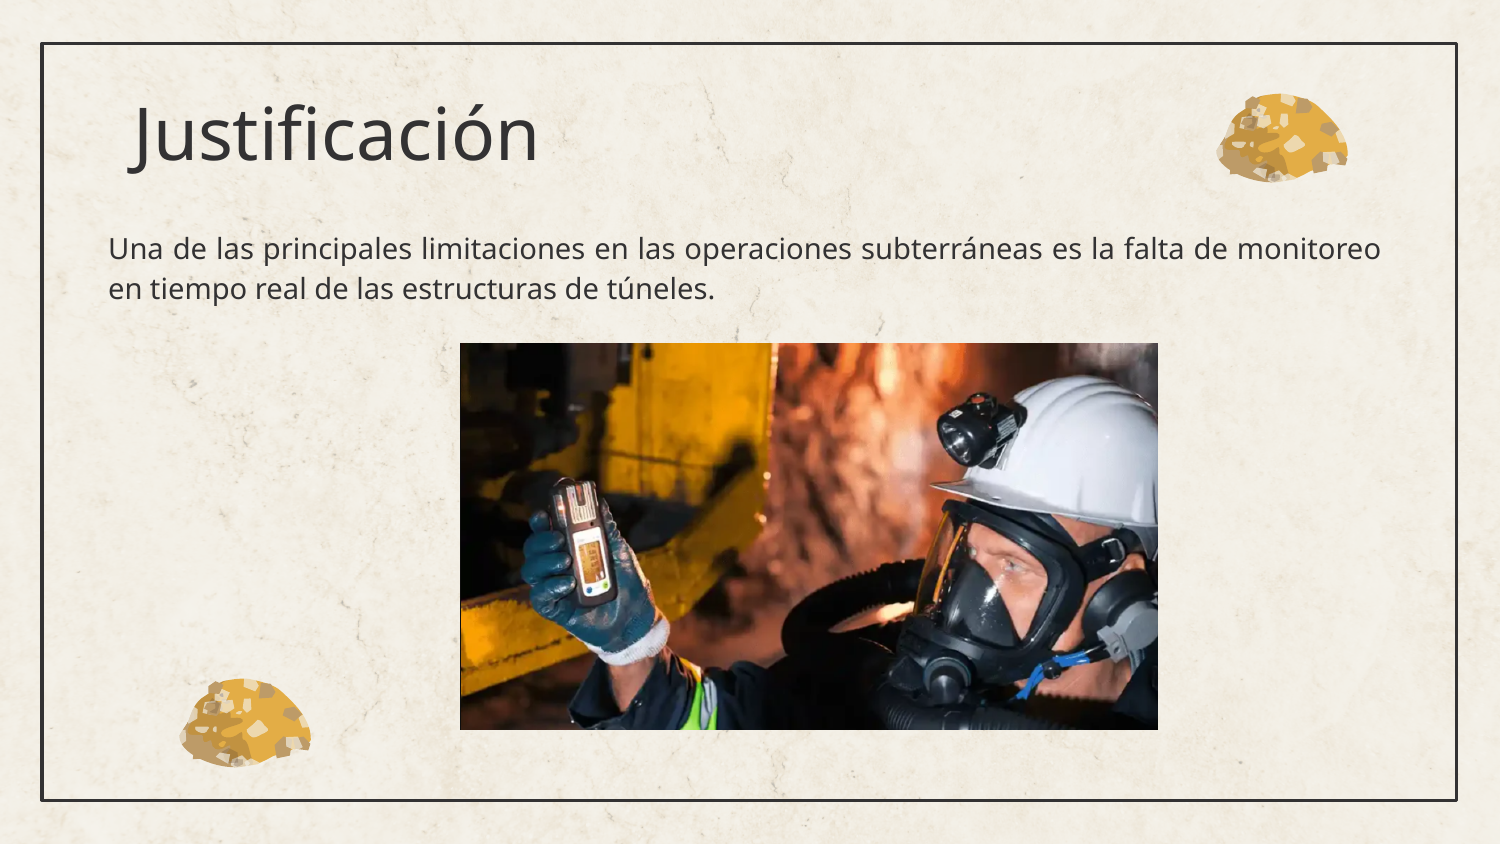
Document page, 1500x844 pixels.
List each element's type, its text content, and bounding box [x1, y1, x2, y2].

picture [460, 343, 1159, 730]
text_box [1213, 91, 1351, 189]
subtitle Una de las principales limitaciones en las operaciones subterráneas es la falta de monitoreo en tiempo real de las estructuras de túneles. [93, 210, 1398, 666]
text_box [176, 676, 314, 774]
title Justificación [118, 72, 1382, 167]
